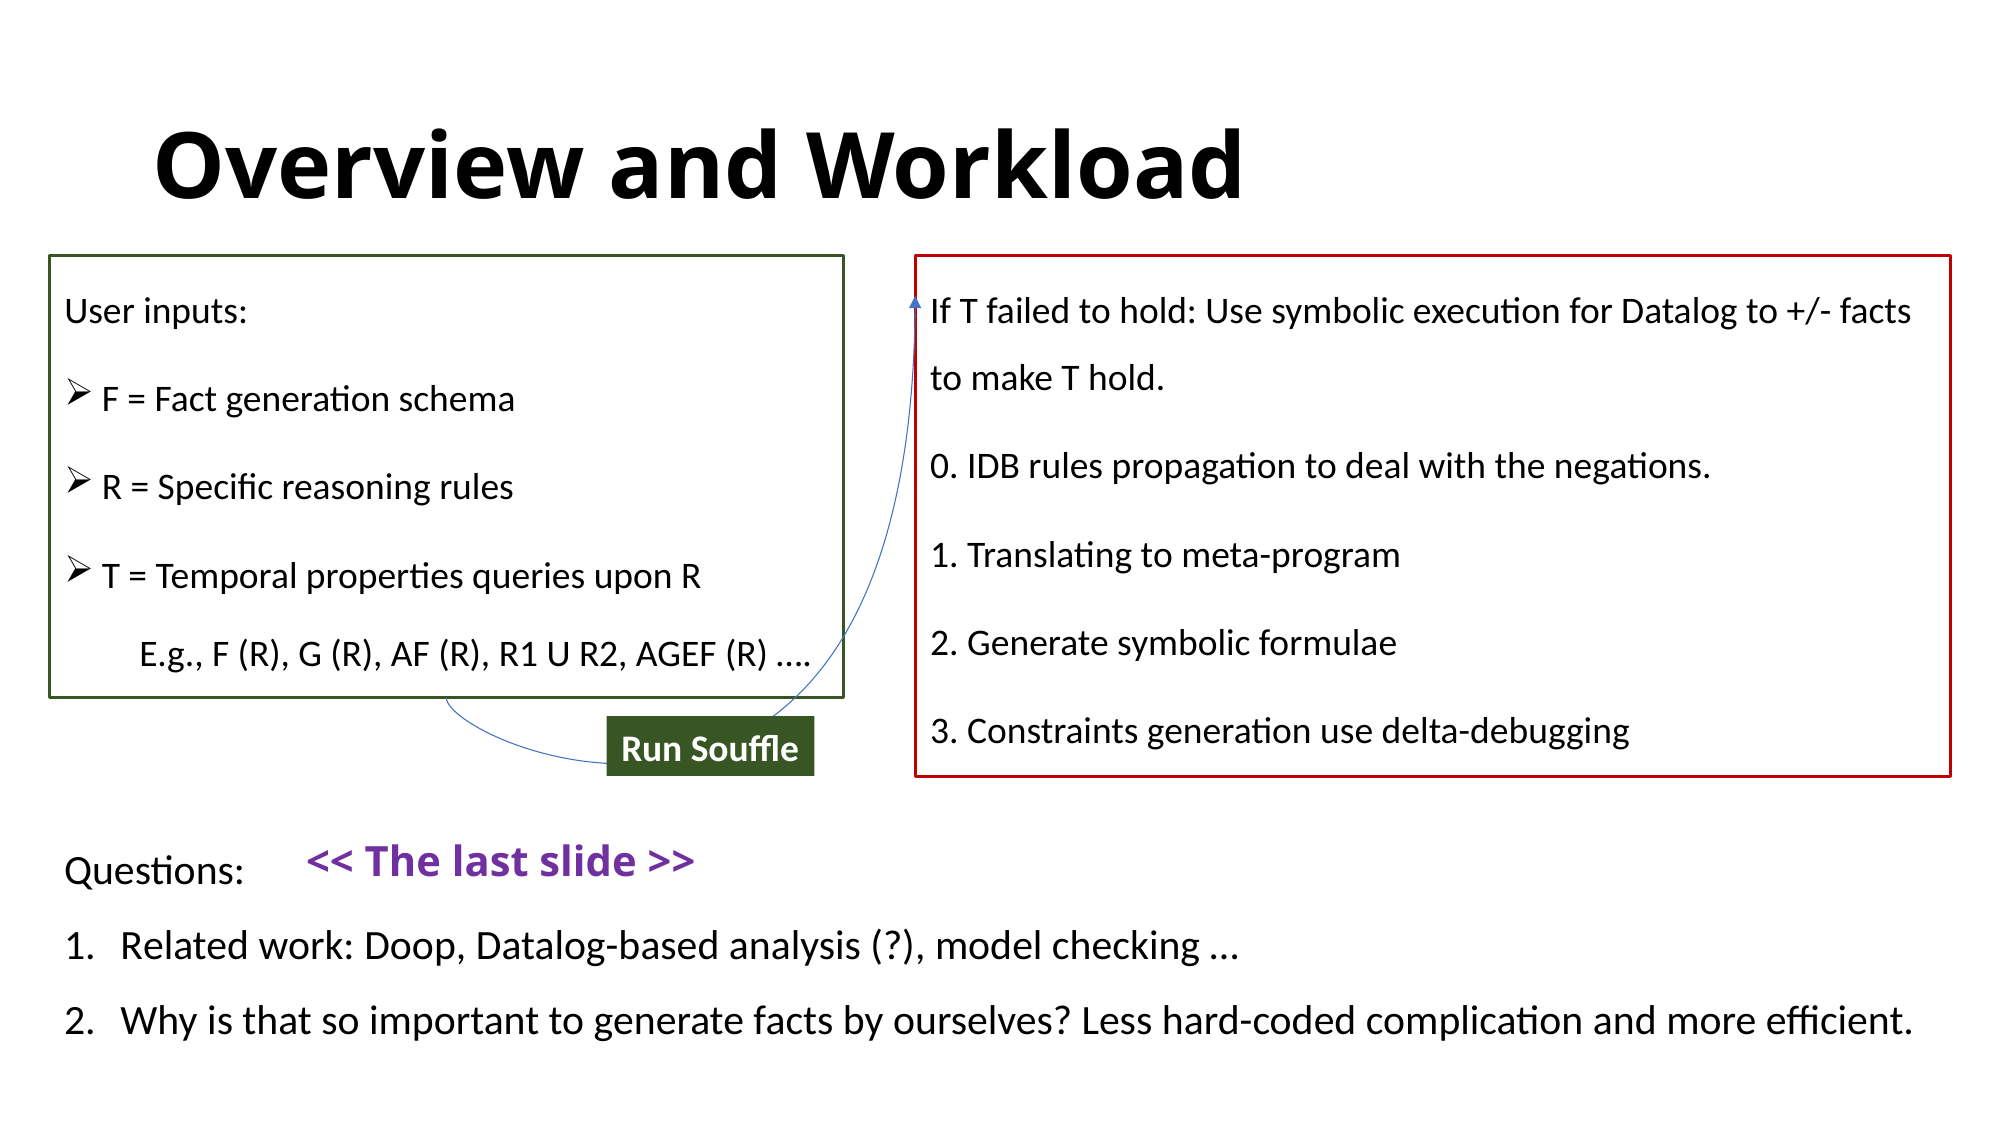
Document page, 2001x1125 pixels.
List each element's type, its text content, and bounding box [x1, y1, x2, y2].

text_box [479, 262, 882, 732]
title Overview and Workload [137, 59, 1863, 278]
text_box If T failed to hold: Use symbolic execution for Datalog to +/- facts to make T hold. 0. IDB rules propagation to deal with the negations. 1. Translating to meta-program 2. Generate symbolic formulae 3. Constraints generation use delta-debugging [915, 255, 1951, 777]
text_box Run Souffle [606, 732, 815, 776]
text_box Questions: Related work: Doop, Datalog-based analysis (?), model checking … Why is that so important to generate facts by ourselves? Less hard-coded complication and more efficient. [49, 810, 1981, 1051]
text_box << The last slide >> [291, 827, 973, 892]
list User inputs: F = Fact generation schema R = Specific reasoning rules T = Temporal properties queries upon R E.g., F (R), G (R), AF (R), R1 U R2, AGEF (R) …. [49, 255, 844, 698]
